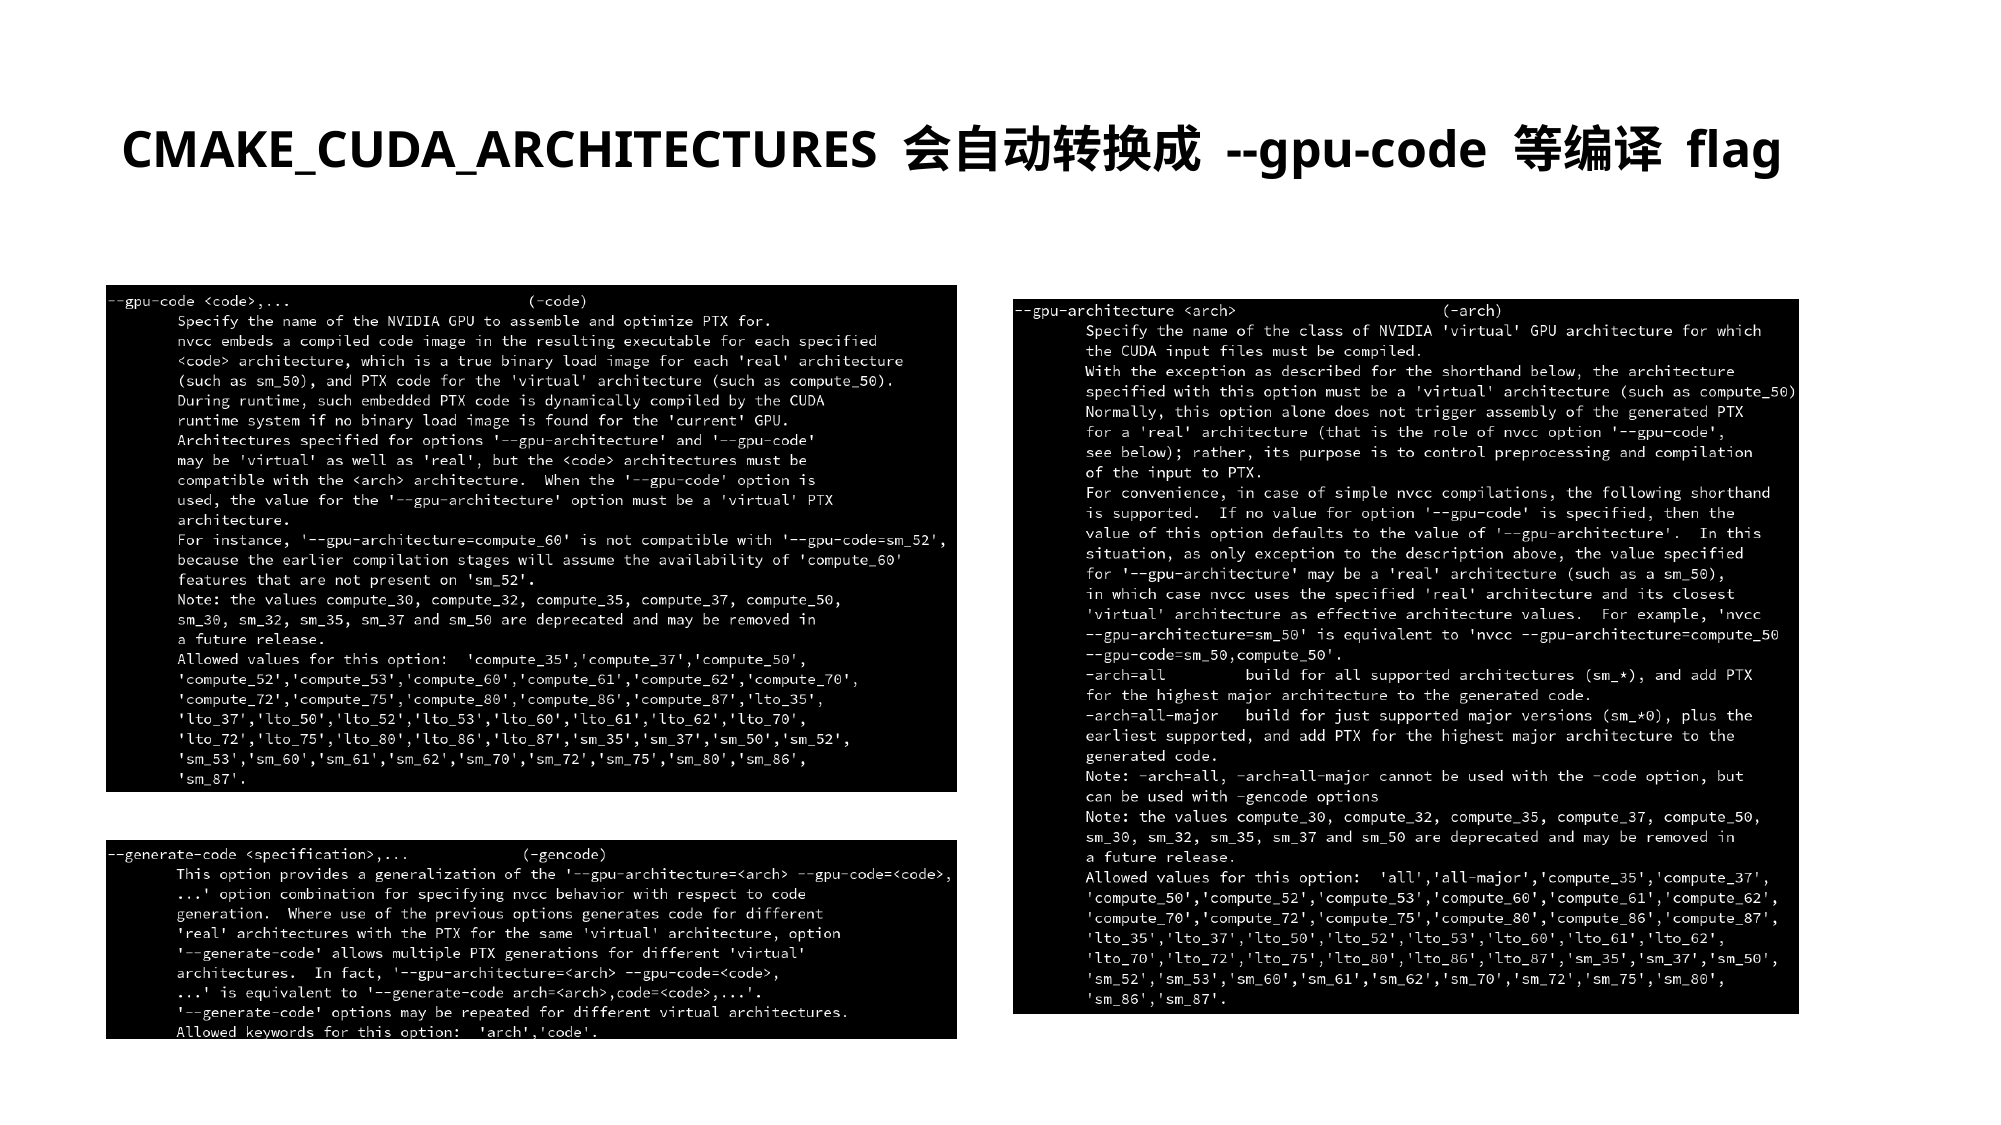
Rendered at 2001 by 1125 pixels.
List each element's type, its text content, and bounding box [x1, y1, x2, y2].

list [106, 285, 957, 792]
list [1013, 299, 1800, 1014]
title CMAKE_CUDA_ARCHITECTURES 会自动转换成 --gpu-code 等编译 flag [106, 42, 1832, 260]
picture [106, 840, 957, 1039]
